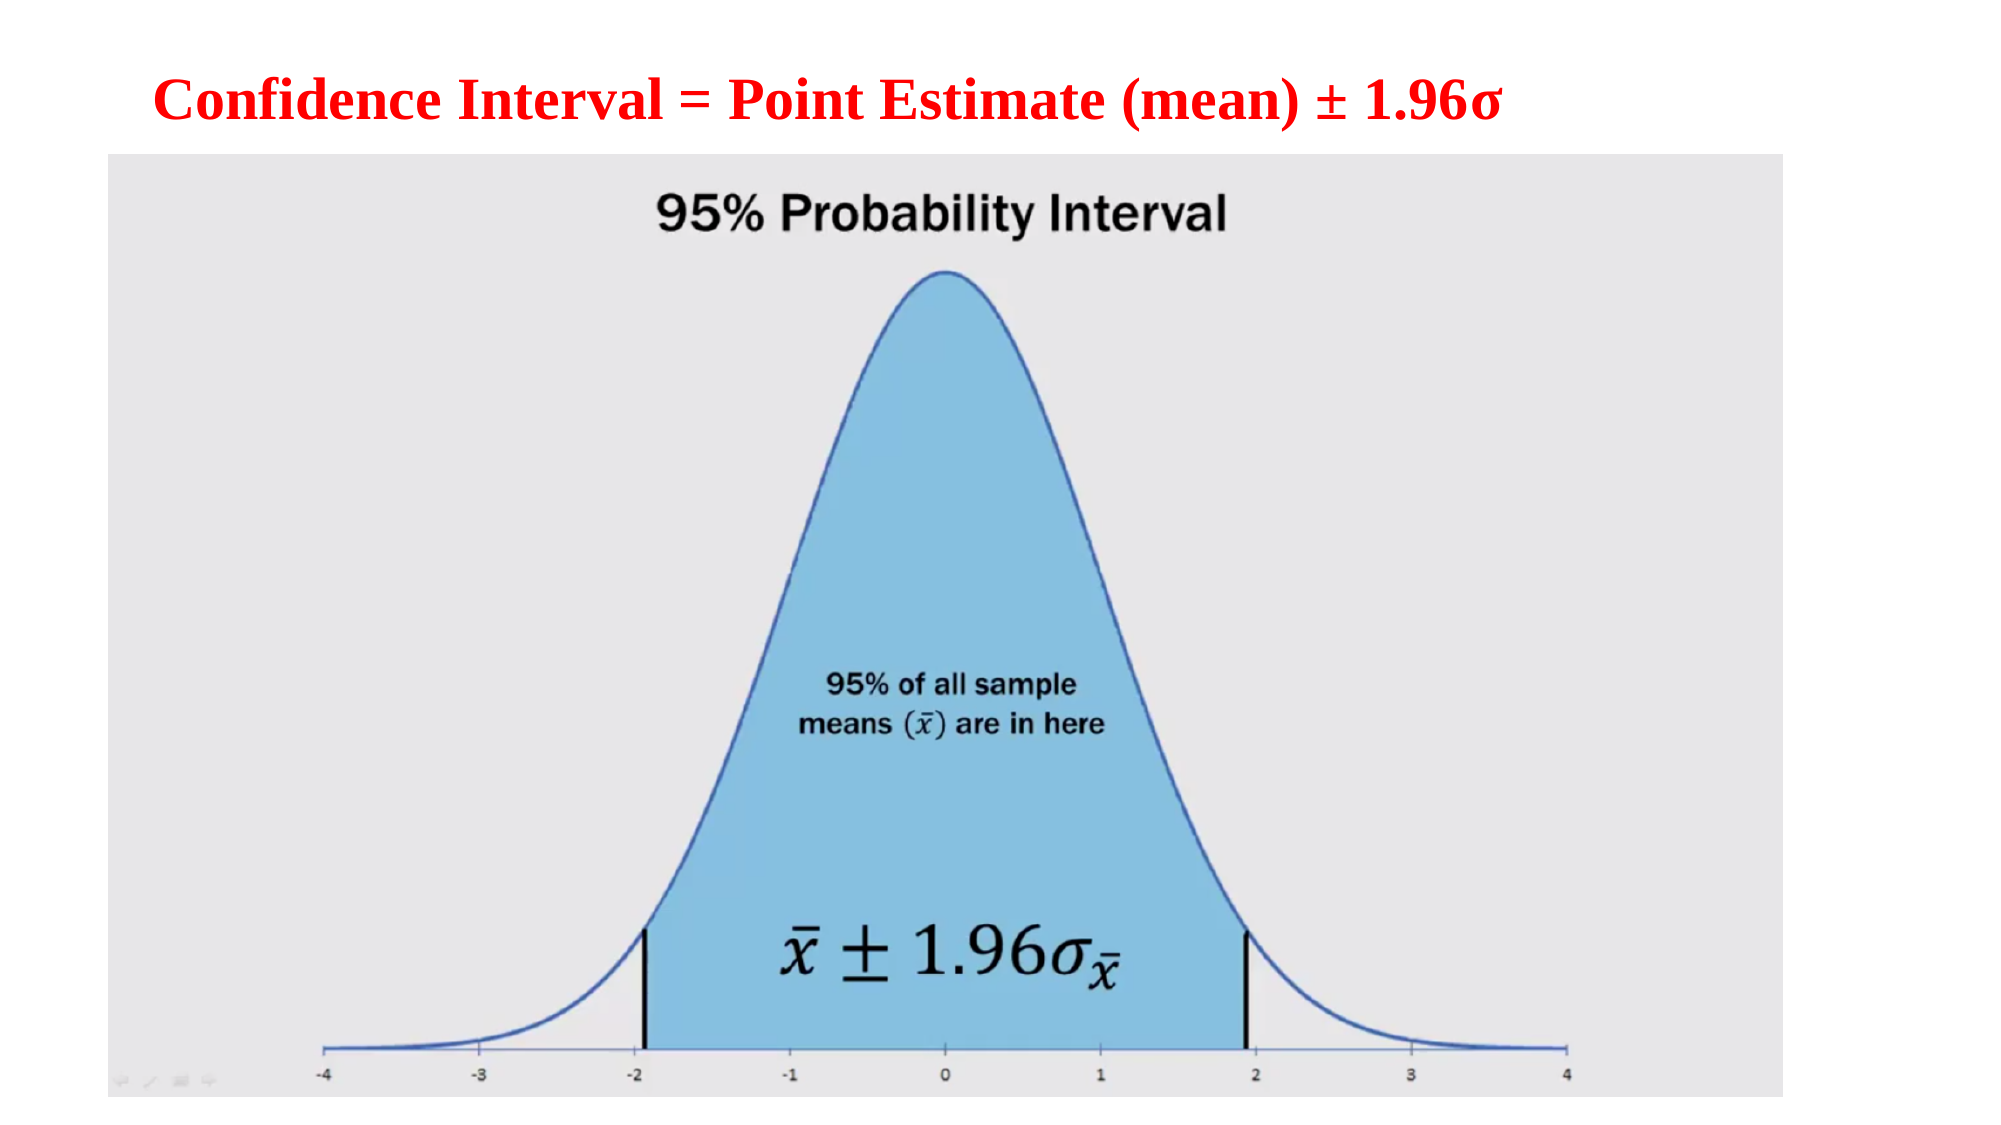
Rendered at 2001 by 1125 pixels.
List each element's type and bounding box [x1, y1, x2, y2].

list [107, 154, 1783, 1097]
